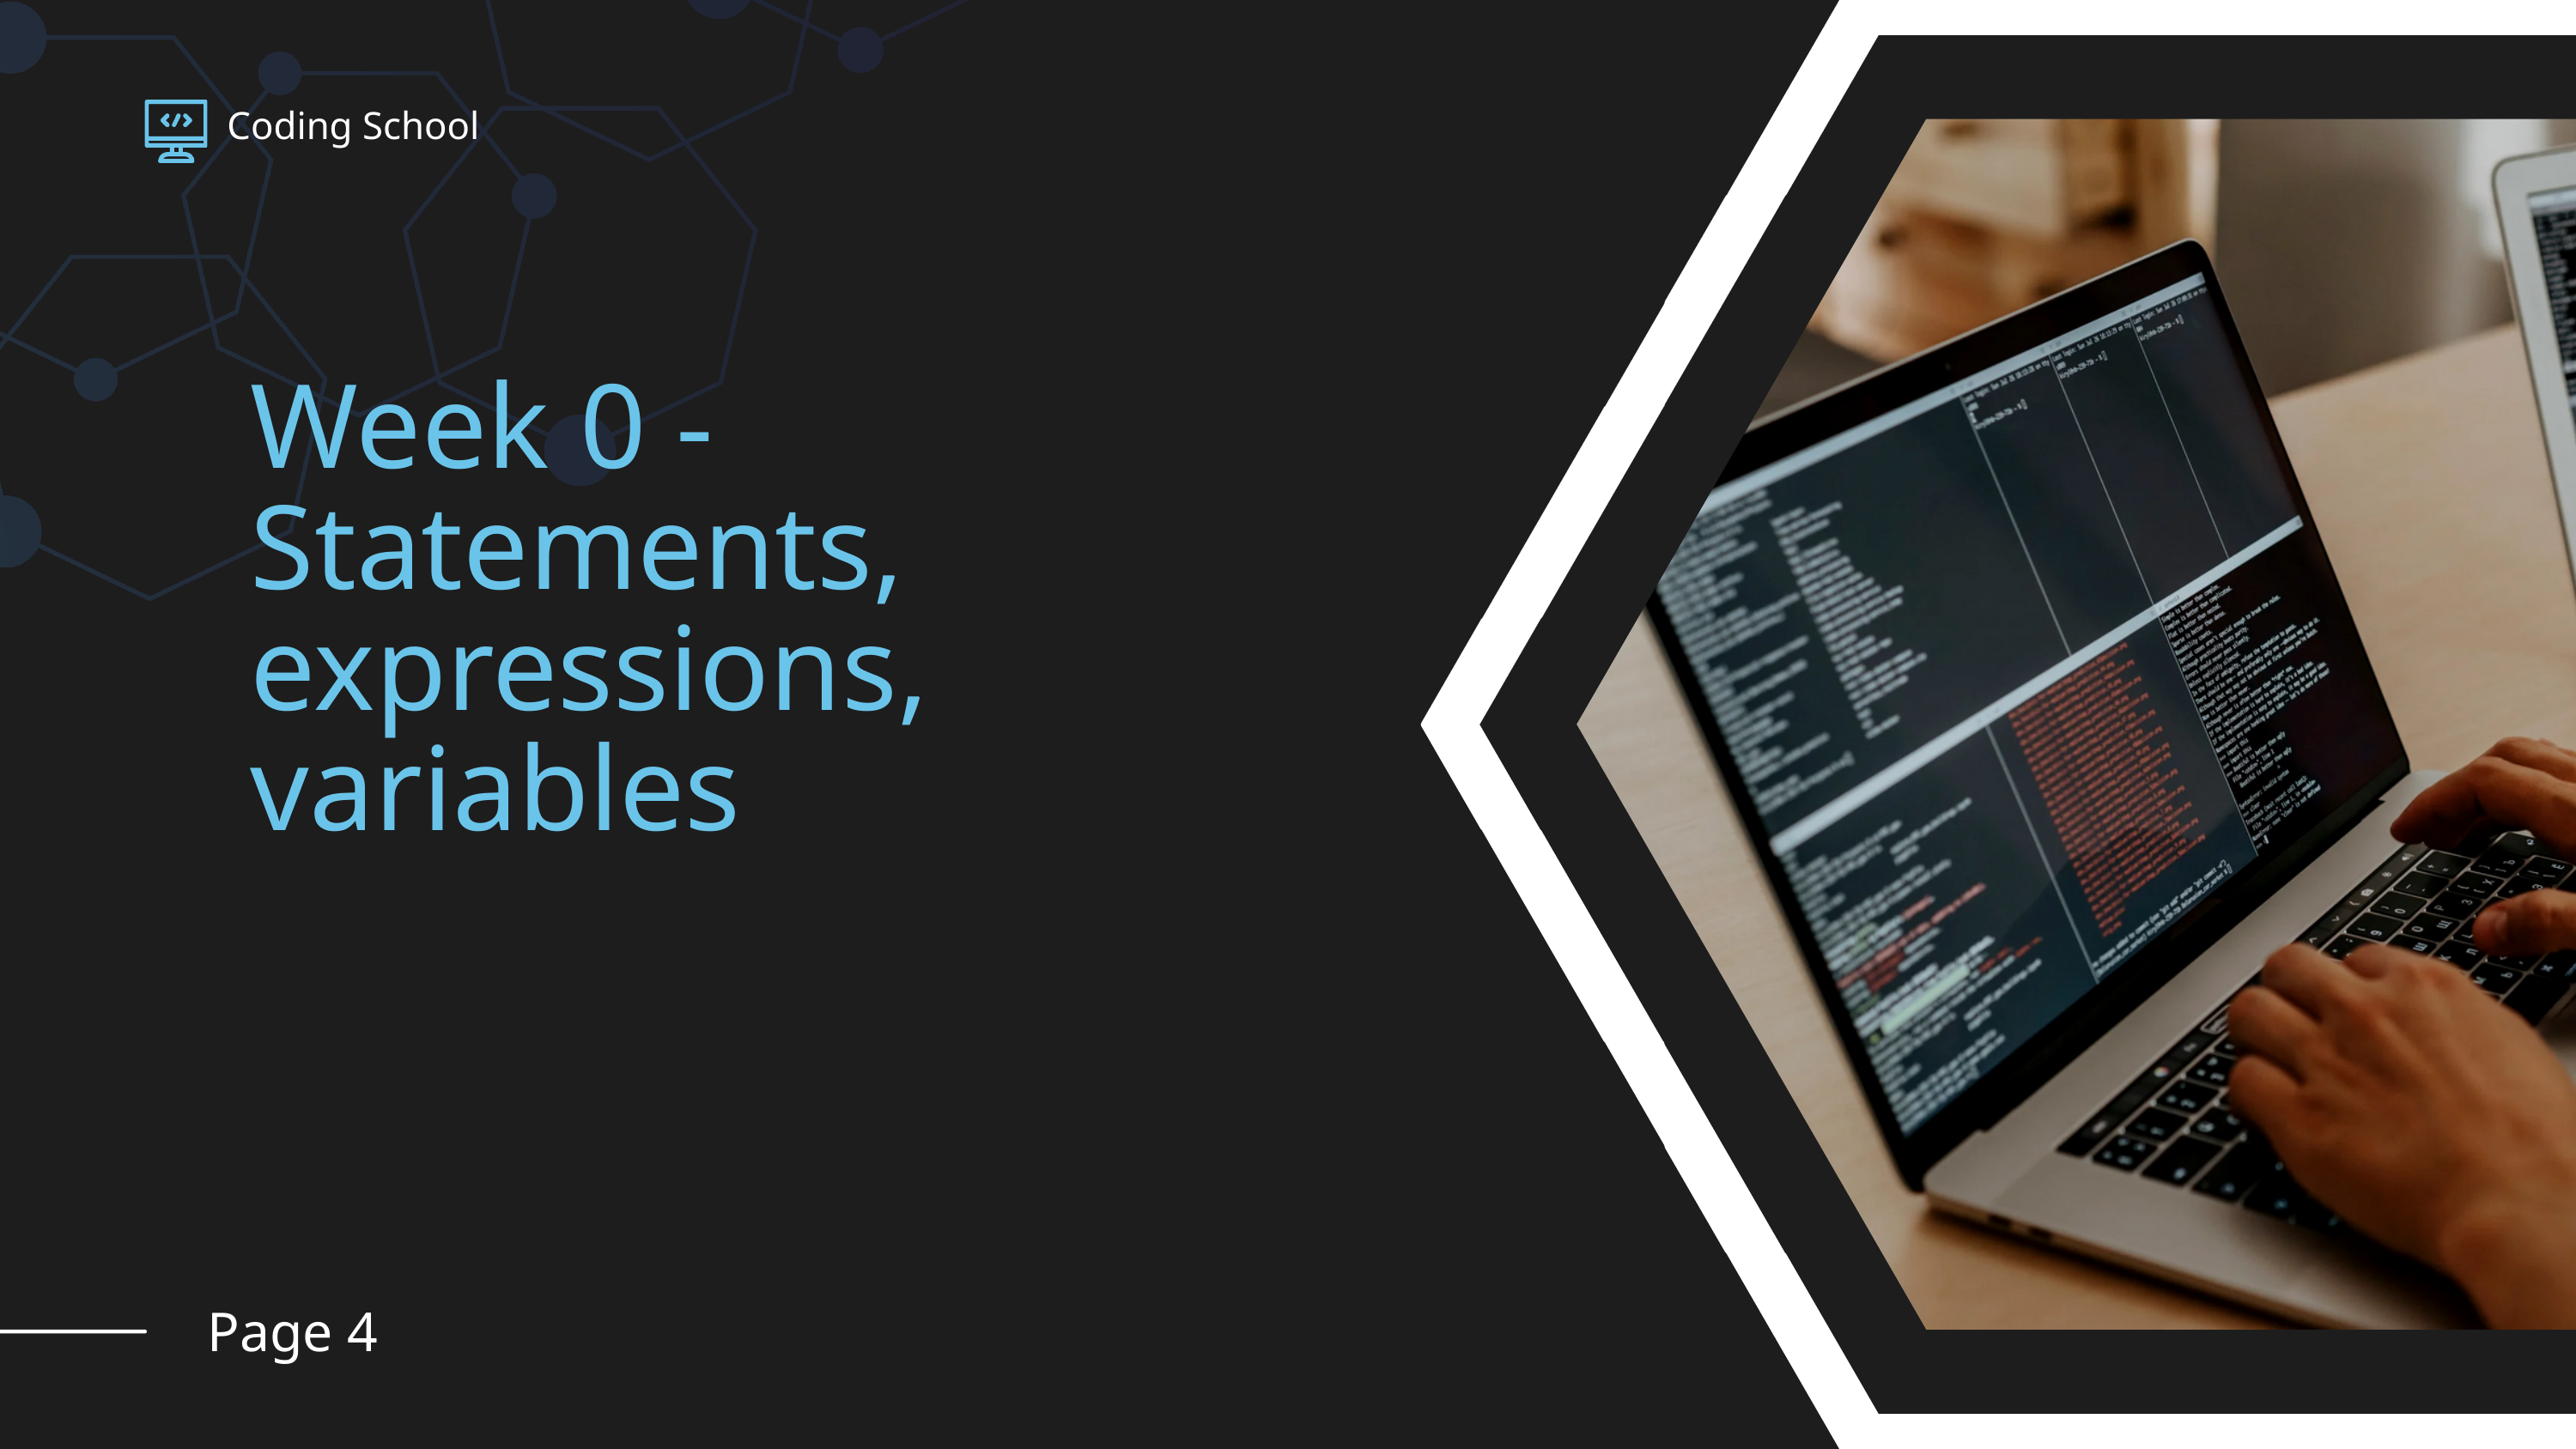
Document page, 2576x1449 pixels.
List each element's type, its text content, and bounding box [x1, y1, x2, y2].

text_box Coding School [227, 94, 614, 148]
text_box [0, 0, 1038, 724]
text_box Week 0 - Statements, expressions, variables [250, 370, 1288, 1096]
text_box [144, 100, 208, 163]
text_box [1576, 118, 2576, 1330]
text_box [1420, 0, 2576, 1449]
text_box Page 4 [207, 1306, 502, 1362]
